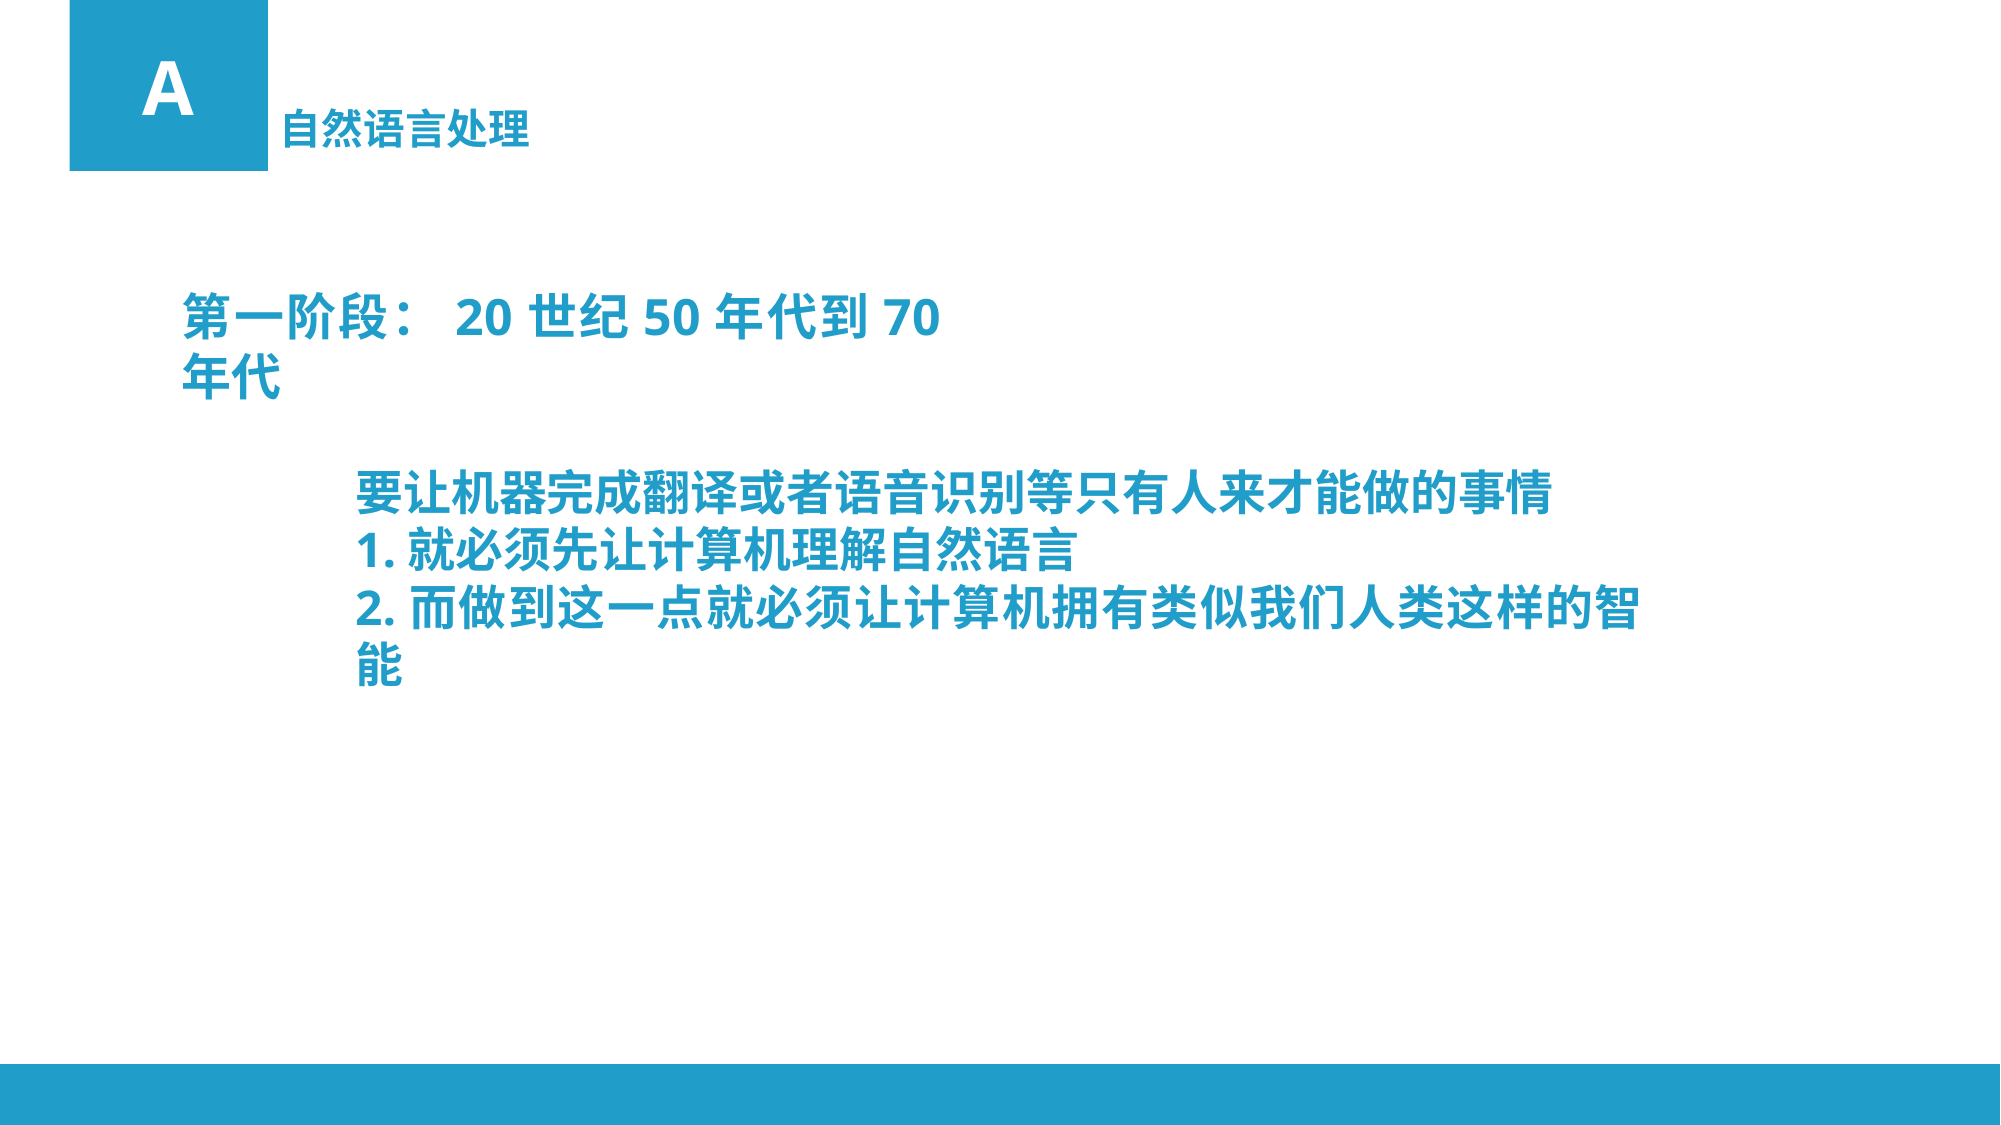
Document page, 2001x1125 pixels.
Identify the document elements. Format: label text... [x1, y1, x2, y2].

text_box 要让机器完成翻译或者语音识别等只有人来才能做的事情 1.就必须先让计算机理解自然语言 2.而做到这一点就必须让计算机拥有类似我们人类这样的智能 [347, 455, 1653, 643]
text_box A [135, 33, 203, 138]
text_box 自然语言处理 [272, 95, 539, 161]
text_box 第一阶段：20世纪50年代到70年代 [174, 278, 961, 354]
text_box [69, 0, 268, 171]
